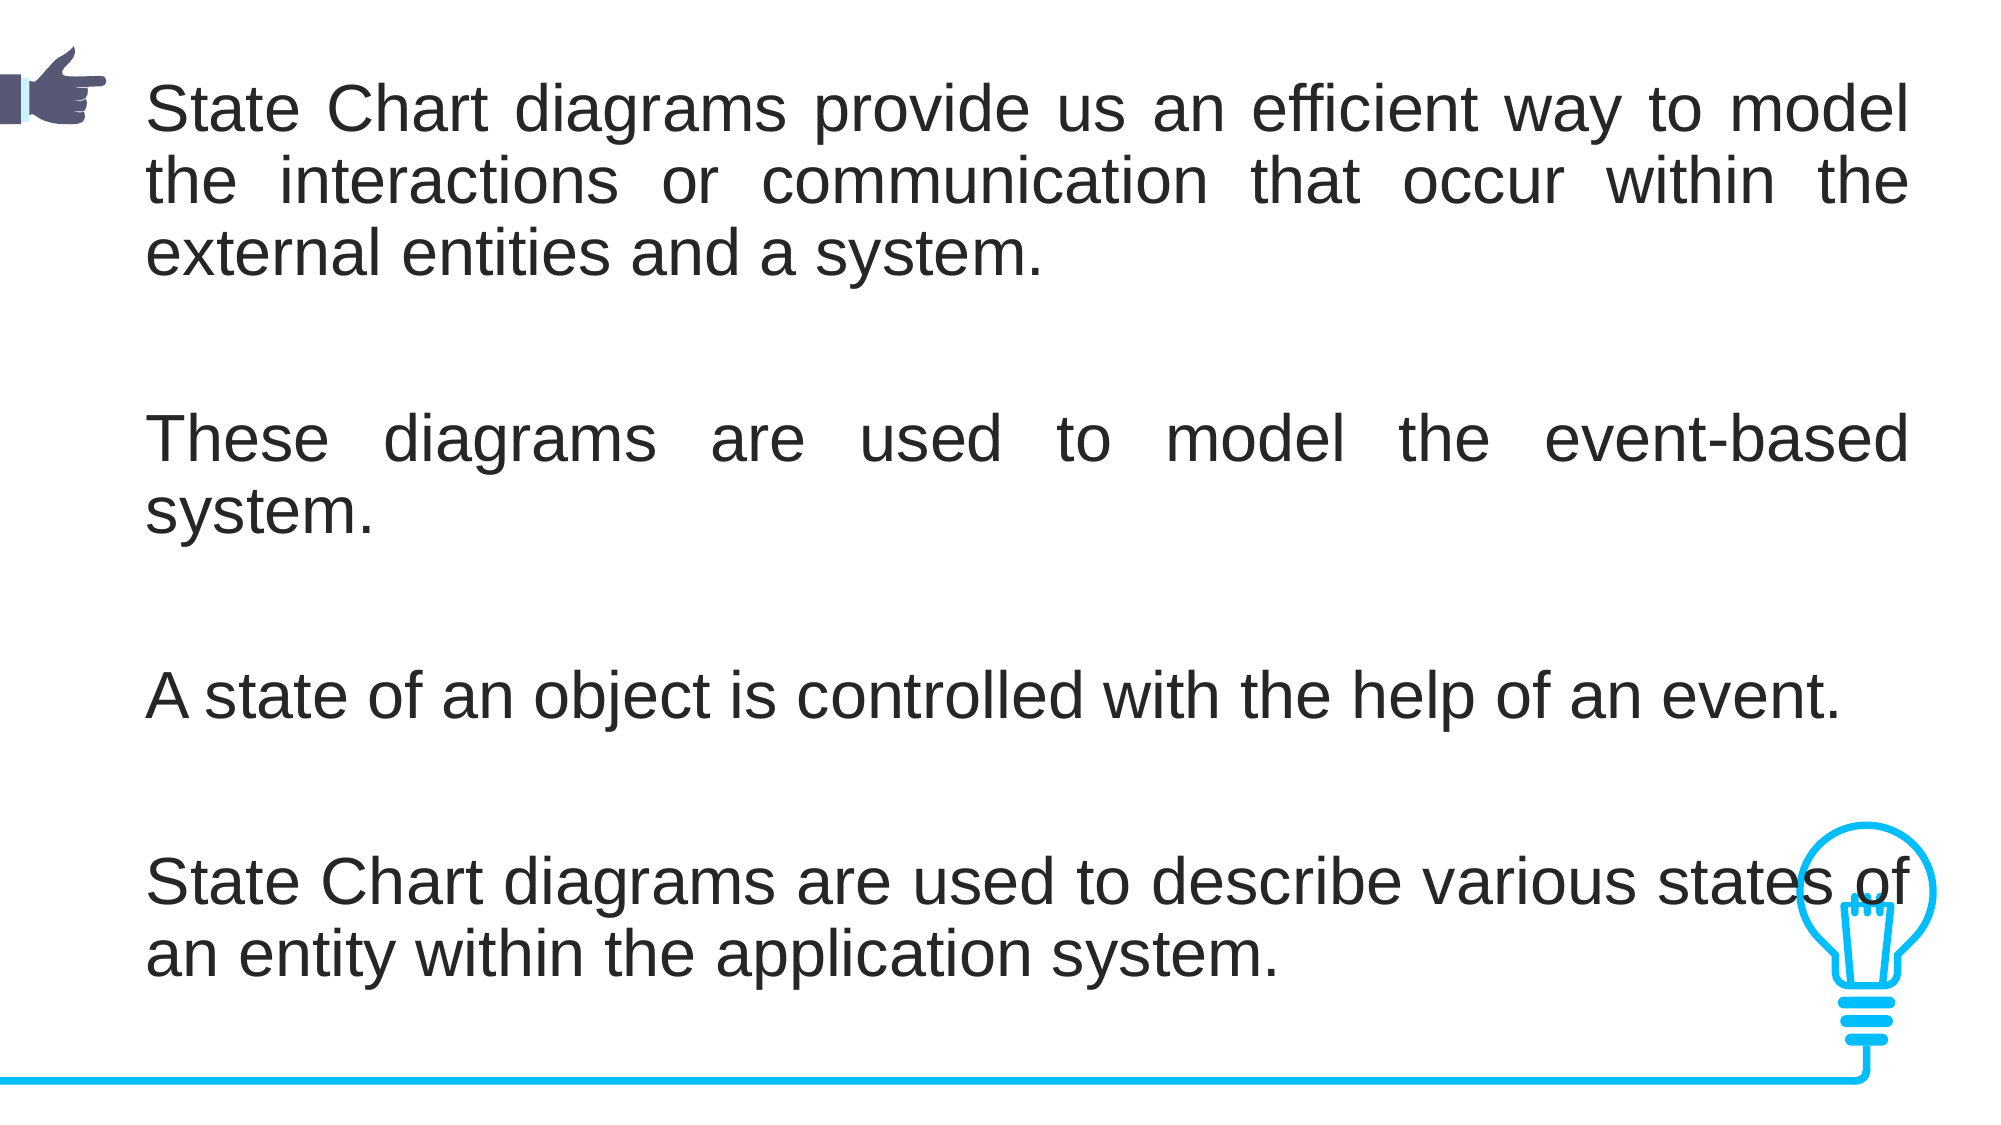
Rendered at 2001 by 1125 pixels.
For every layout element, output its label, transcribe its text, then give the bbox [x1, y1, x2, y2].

list State Chart diagrams provide us an efficient way to model the interactions or communication that occur within the external entities and a system. These diagrams are used to model the event-based system. A state of an object is controlled with the help of an event. State Chart diagrams are used to describe various states of an entity within the application system. [130, 46, 1927, 1019]
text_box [0, 46, 107, 125]
